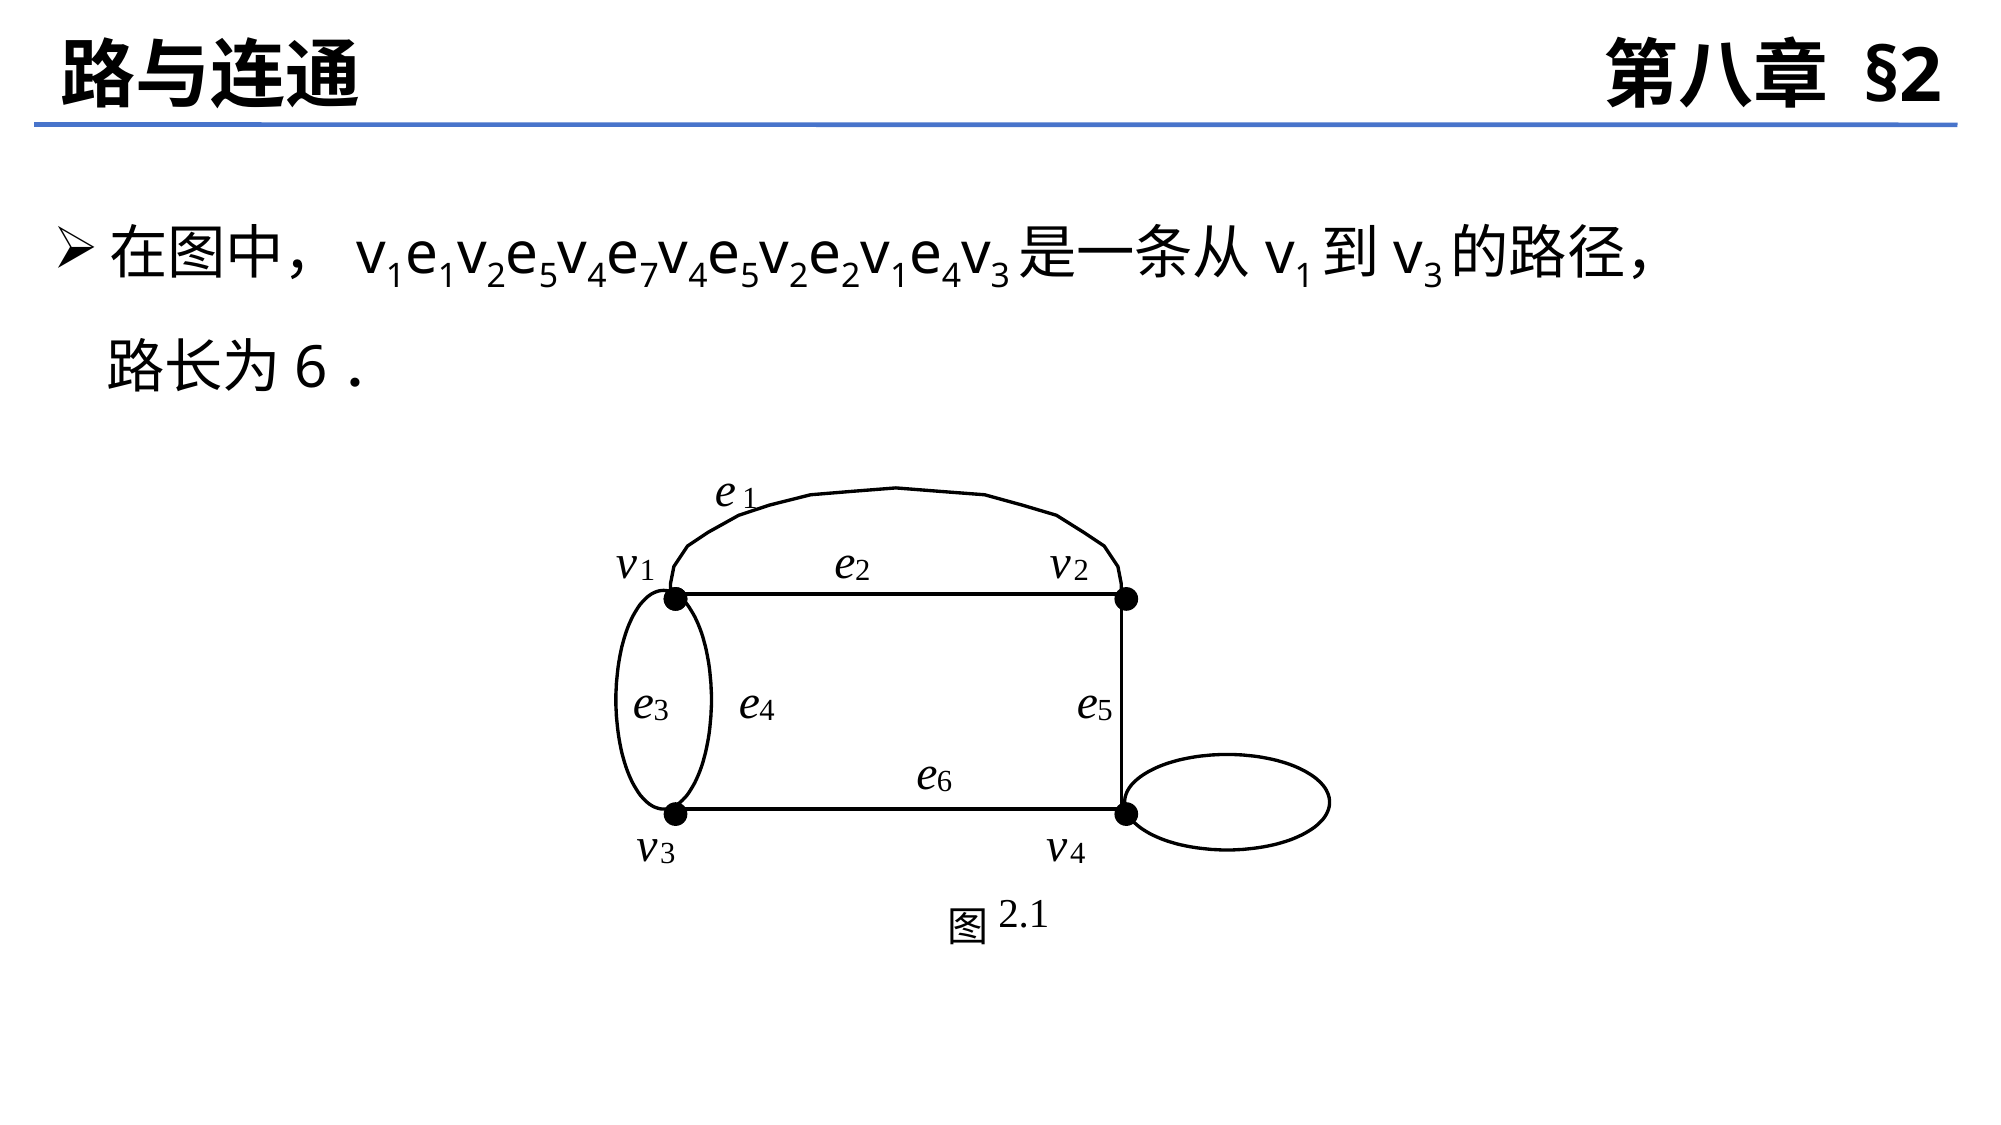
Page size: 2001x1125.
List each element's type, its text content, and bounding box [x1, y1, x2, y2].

text_box 第八章 §2 [1576, 19, 1958, 124]
text_box 在图中，v1e1v2e5v4e7v4e5v2e2v1e4v3是一条从v1到v3的路径， 路长为6． [38, 167, 1951, 1065]
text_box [588, 381, 1412, 977]
text_box 路与连通 [46, 18, 932, 124]
